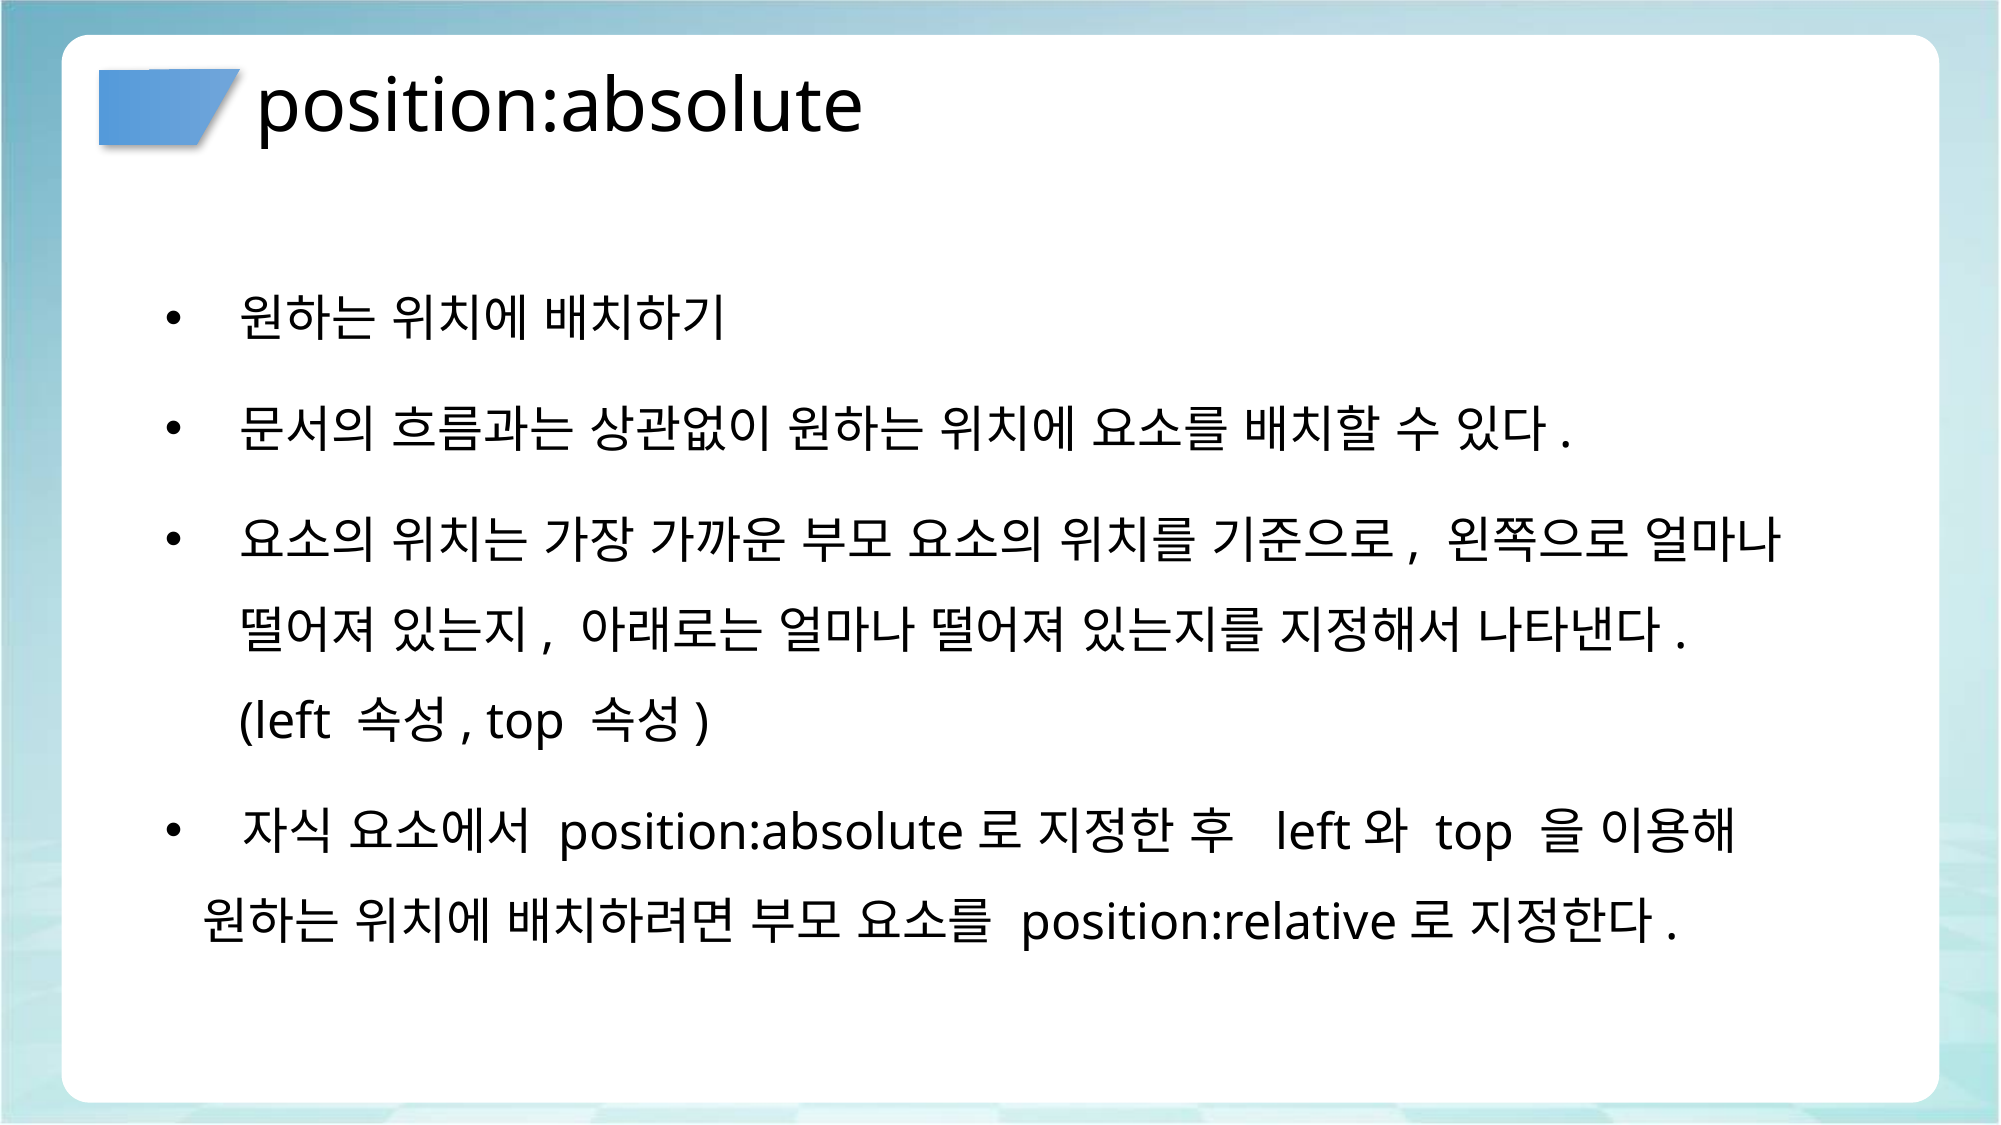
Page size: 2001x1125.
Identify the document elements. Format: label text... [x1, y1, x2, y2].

title position:absolute [240, 49, 1809, 165]
picture [0, 0, 2001, 1125]
text_box 원하는 위치에 배치하기 문서의 흐름과는 상관없이 원하는 위치에 요소를 배치할 수 있다. 요소의 위치는 가장 가까운 부모 요소의 위치를 기준으로, 왼쪽으로 얼마나 떨어져 있는지, 아래로는 얼마나 떨어져 있는지를 지정해서 나타낸다. (left 속성, top 속성) 자식 요소에서 position:absolute로 지정한 후 left와 top 을 이용해 원하는 위치에 배치하려면 부모 요소를 position:relative로 지정한다. [150, 249, 1901, 969]
